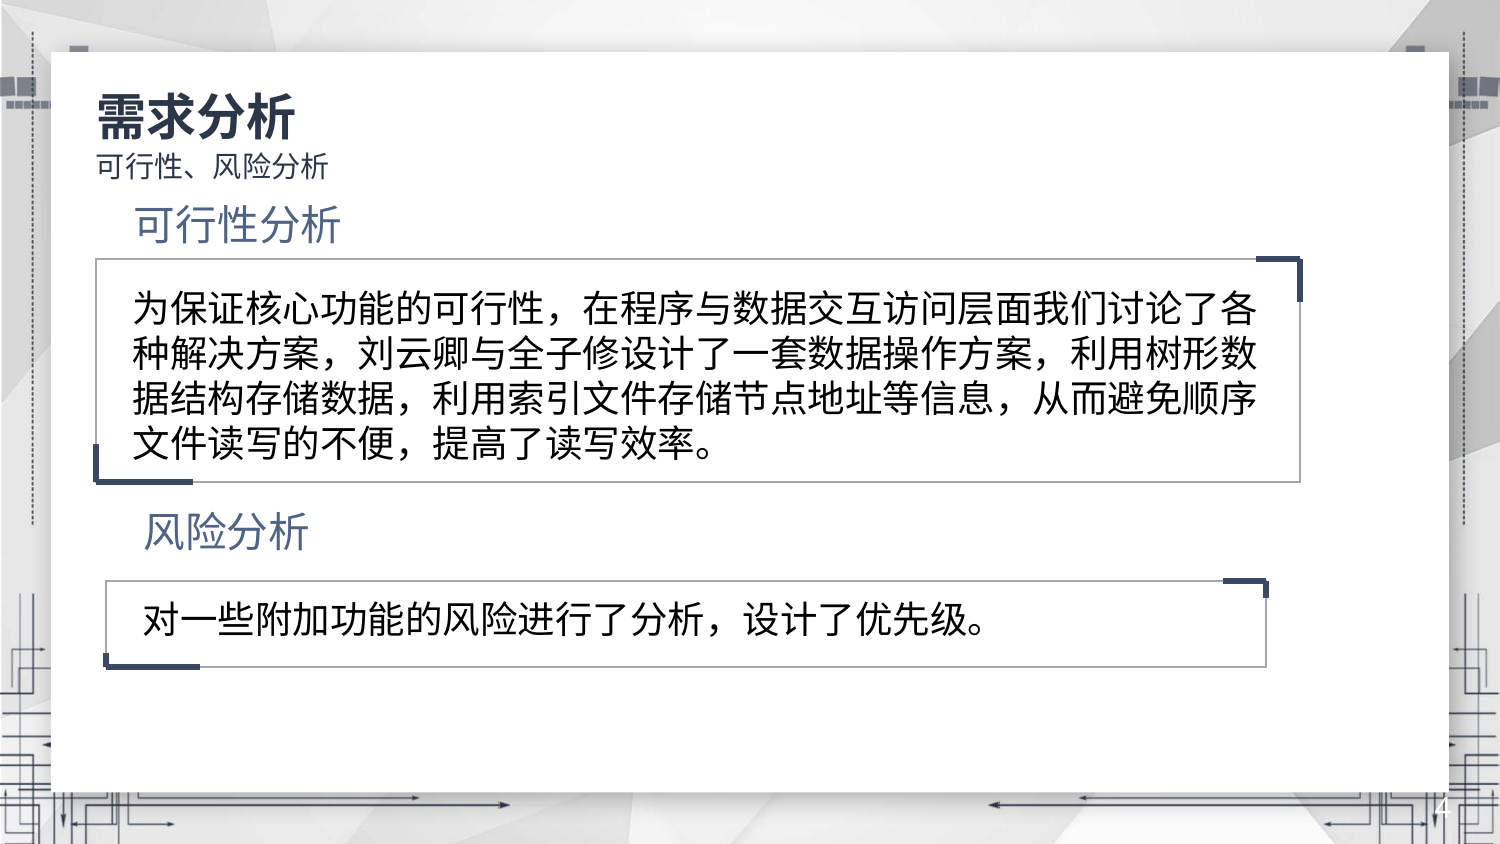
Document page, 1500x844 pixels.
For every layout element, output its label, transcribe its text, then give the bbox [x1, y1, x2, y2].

picture [0, 0, 1500, 844]
text_box 风险分析 [128, 500, 326, 563]
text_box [106, 581, 1266, 668]
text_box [95, 258, 1300, 500]
text_box 可行性分析 [119, 191, 358, 256]
text_box 4 [1391, 781, 1500, 832]
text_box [95, 88, 413, 190]
